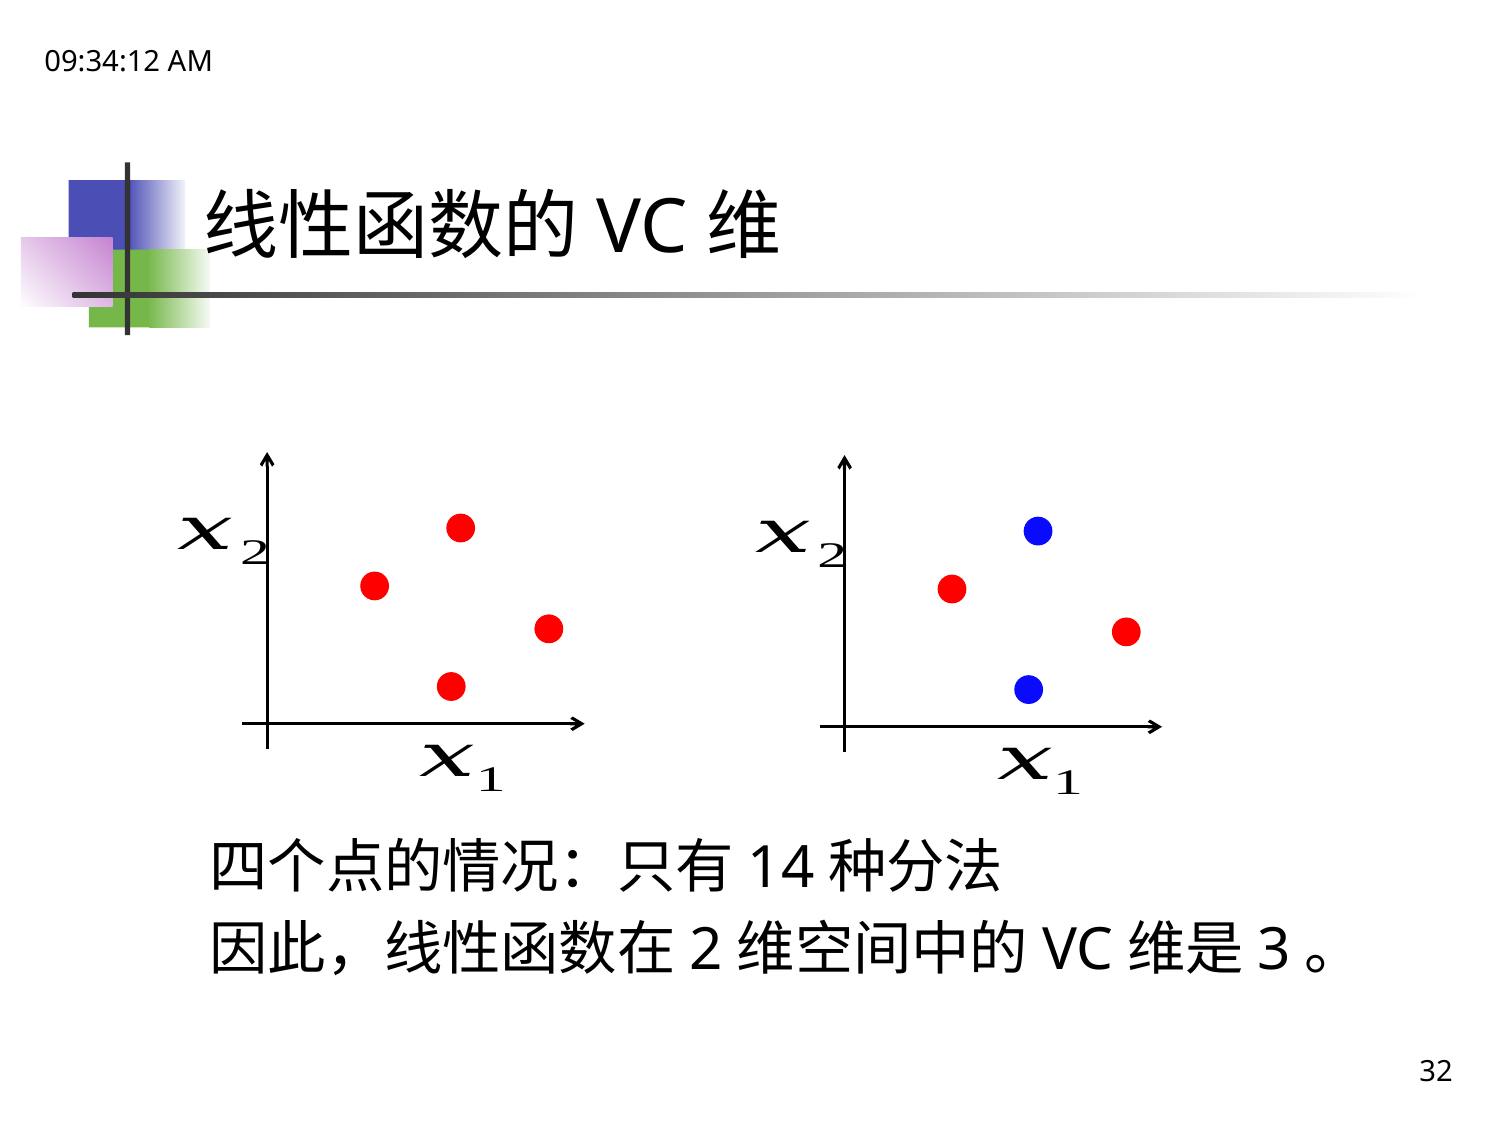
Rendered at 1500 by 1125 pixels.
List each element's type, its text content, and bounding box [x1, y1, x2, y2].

text_box 四个点的情况：只有14种分法 因此，线性函数在2维空间中的VC维是3。 [194, 822, 1382, 1038]
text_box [170, 451, 585, 800]
title 线性函数的VC维 [188, 35, 1468, 275]
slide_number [29, 15, 342, 90]
slide_number 32 [1155, 1024, 1468, 1100]
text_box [748, 454, 1163, 803]
